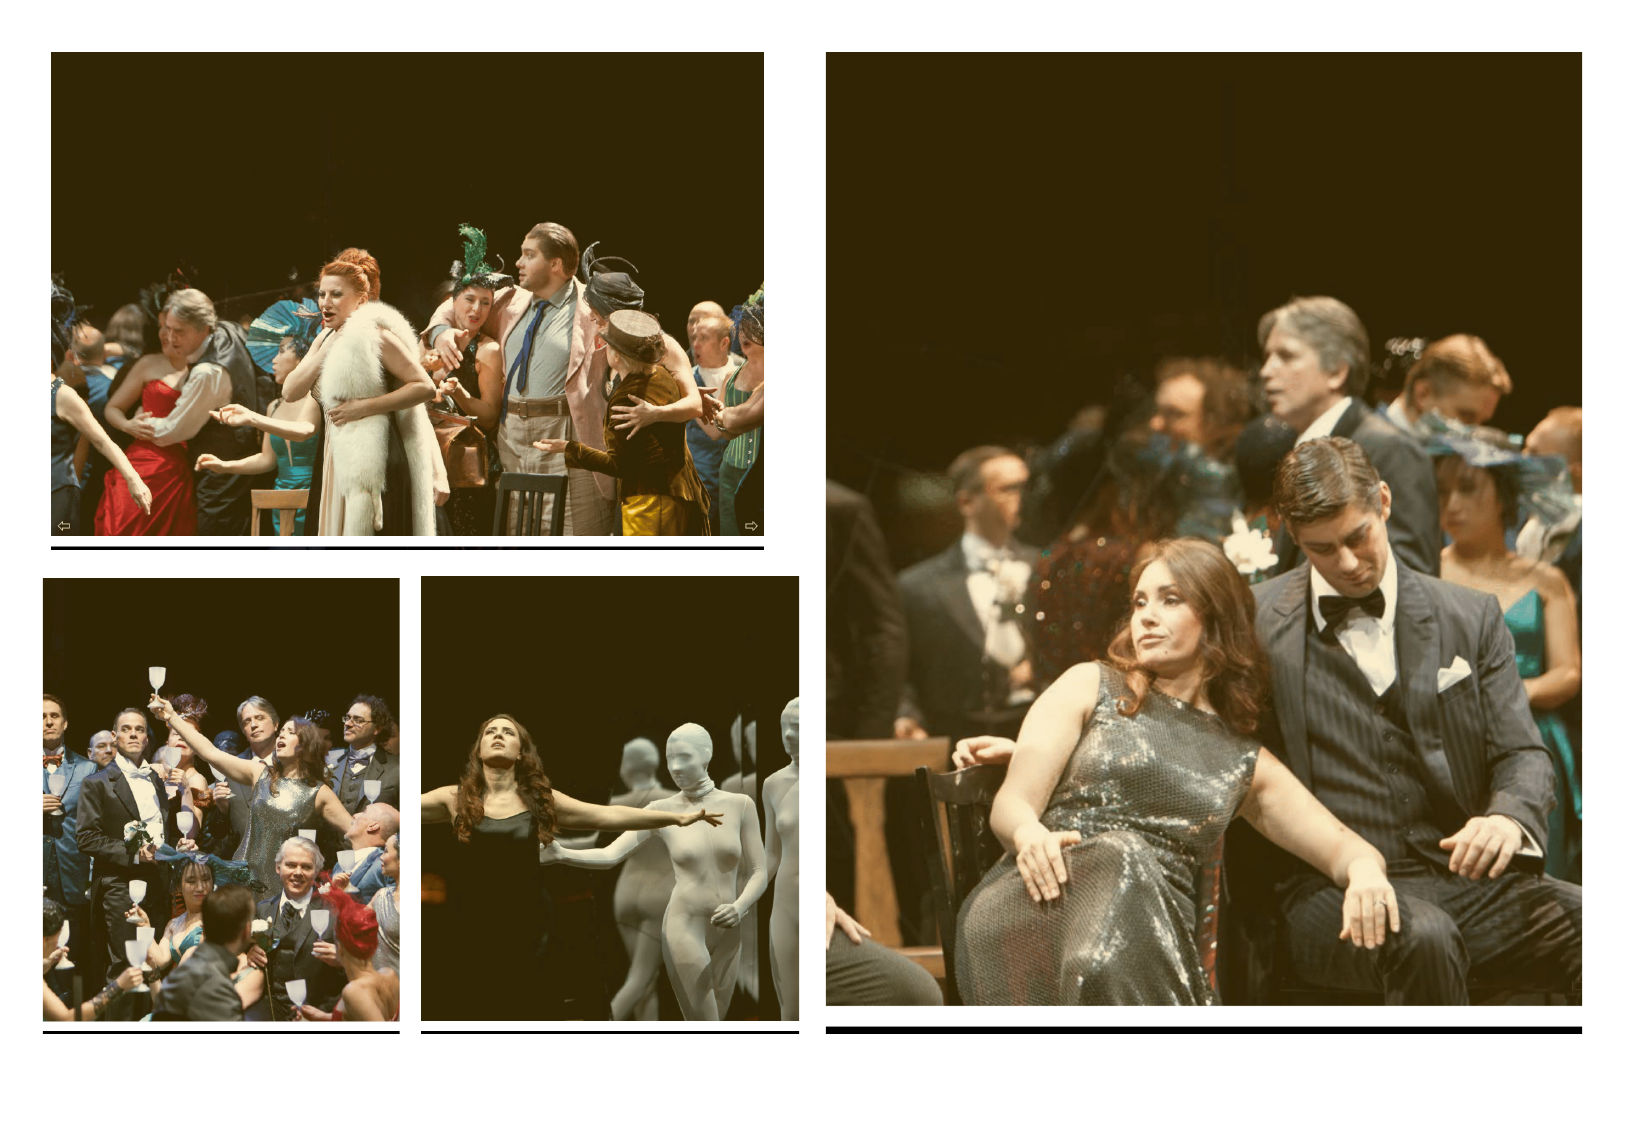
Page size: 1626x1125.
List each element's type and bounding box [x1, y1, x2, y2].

picture [421, 576, 800, 1034]
picture [825, 52, 1583, 1034]
picture [42, 578, 400, 1034]
picture [42, 52, 800, 550]
